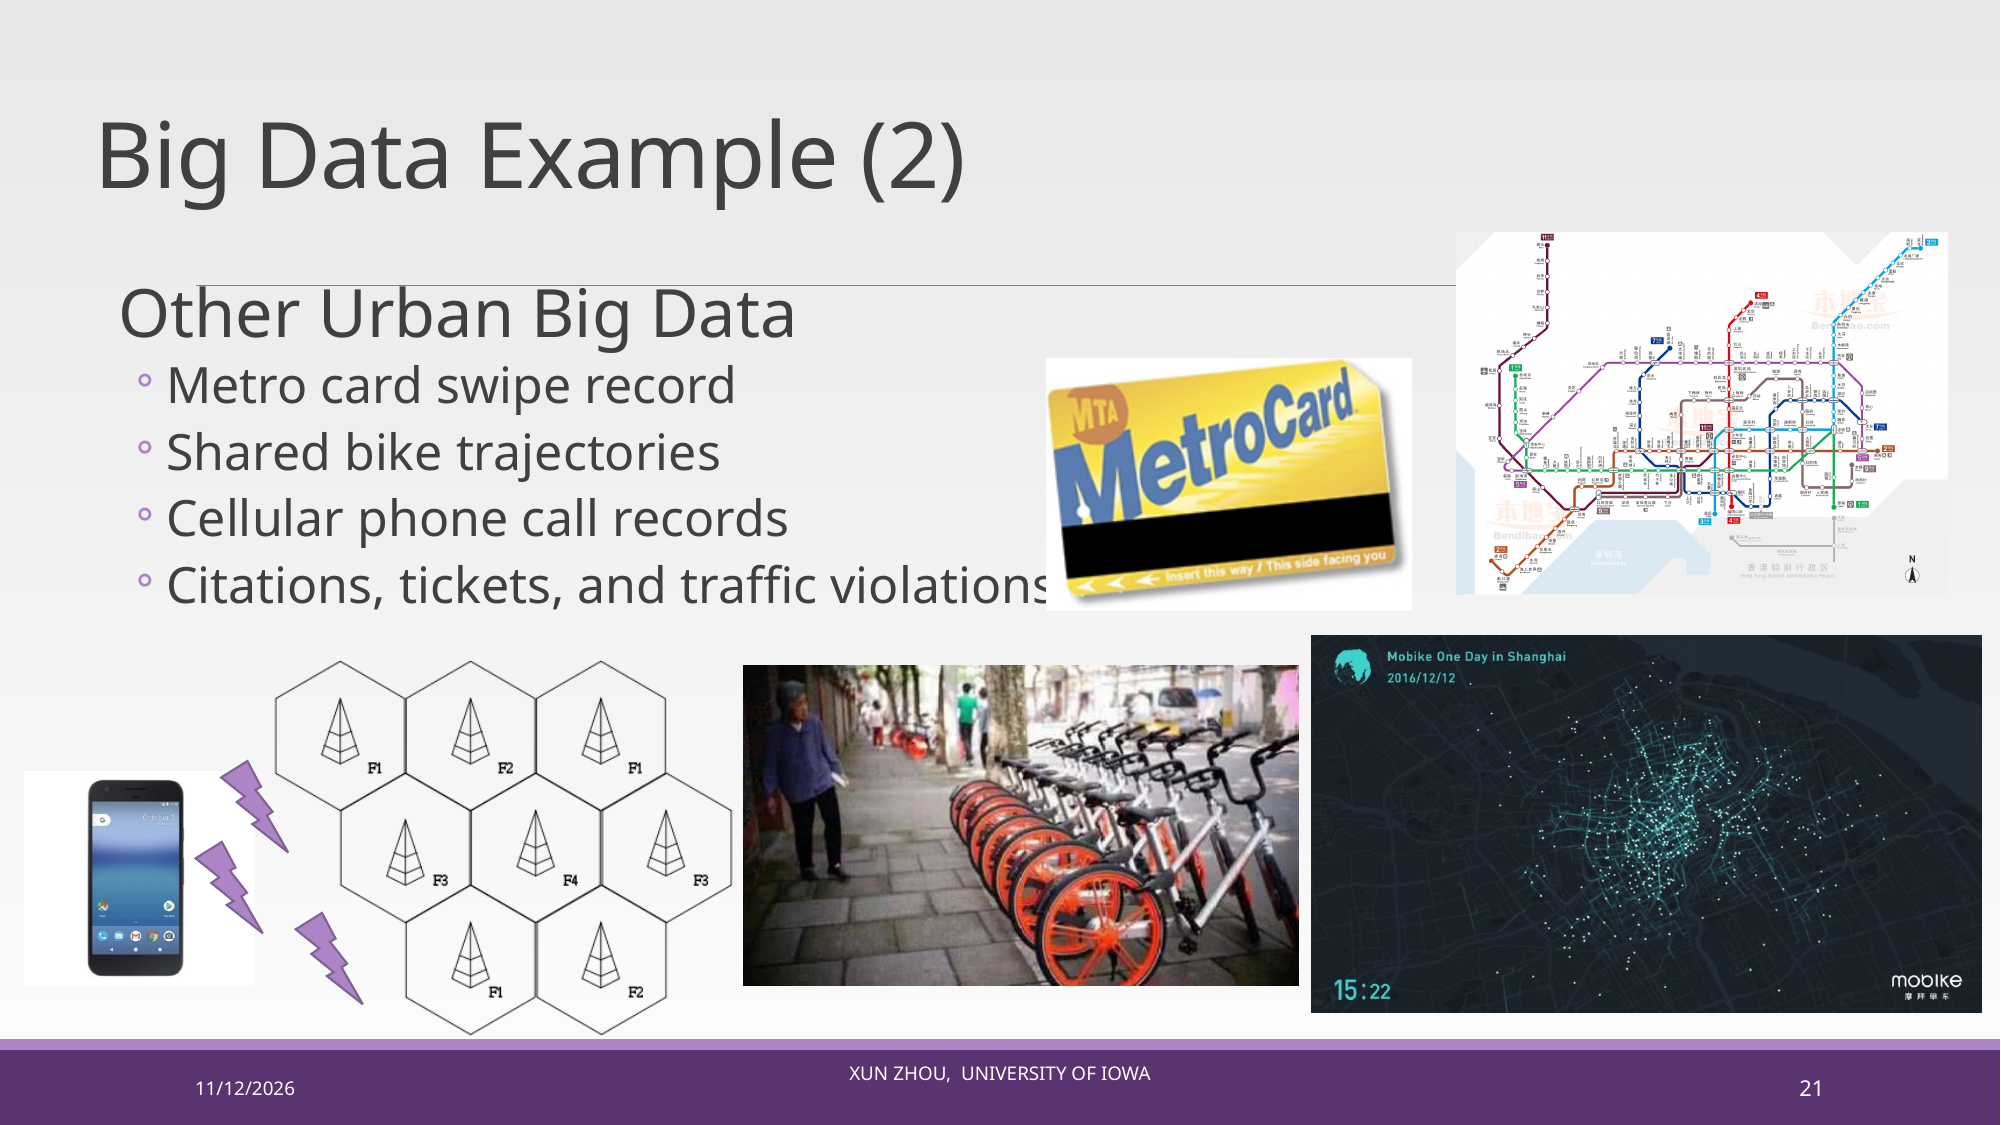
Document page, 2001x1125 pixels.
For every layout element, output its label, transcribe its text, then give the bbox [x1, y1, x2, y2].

list Other Urban Big Data Metro card swipe record Shared bike trajectories Cellular phone call records Citations, tickets, and traffic violations [103, 272, 1457, 1103]
picture [1046, 358, 1412, 611]
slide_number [180, 1059, 586, 1120]
picture [1311, 635, 1982, 1013]
slide_number 21 [1624, 1059, 1840, 1120]
text_box [254, 916, 264, 935]
picture [24, 771, 254, 986]
picture [1456, 232, 1948, 595]
title Big Data Example (2) [79, 0, 1805, 215]
picture [271, 660, 736, 1036]
footer Xun Zhou, University of Iowa [662, 1042, 1338, 1103]
picture [742, 665, 1299, 986]
text_box [229, 759, 271, 841]
